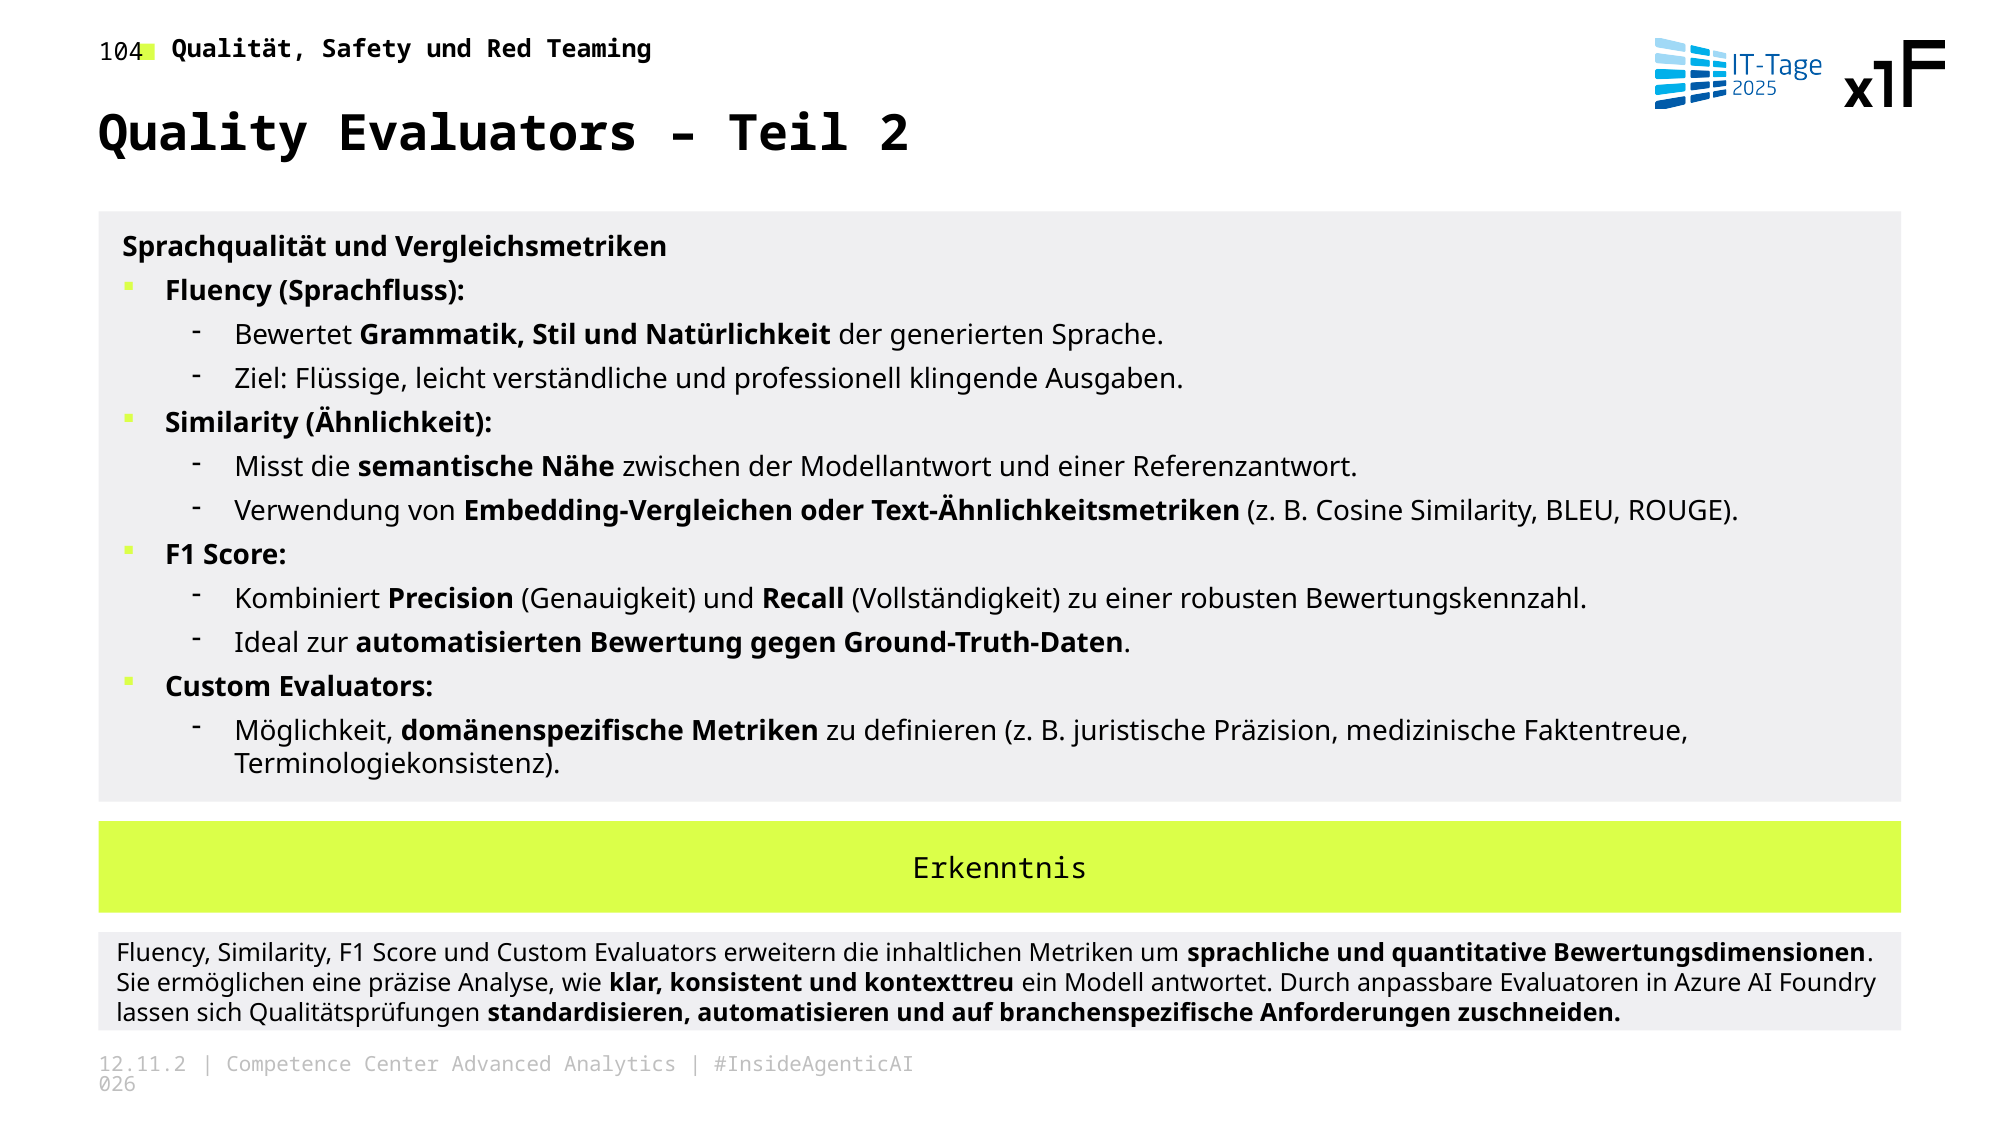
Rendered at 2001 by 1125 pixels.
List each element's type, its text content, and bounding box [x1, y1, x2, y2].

picture [1654, 38, 1822, 110]
list Sprachqualität und Vergleichsmetriken Fluency (Sprachfluss): Bewertet Grammatik, Stil und Natürlichkeit der generierten Sprache. Ziel: Flüssige, leicht verständliche und professionell klingende Ausgaben. Similarity (Ähnlichkeit): Misst die semantische Nähe zwischen der Modellantwort und einer Referenzantwort. Verwendung von Embedding-Vergleichen oder Text-Ähnlichkeitsmetriken (z. B. Cosine Similarity, BLEU, ROUGE). F1 Score: Kombiniert Precision (Genauigkeit) und Recall (Vollständigkeit) zu einer robusten Bewertungskennzahl. Ideal zur automatisierten Bewertung gegen Ground-Truth-Daten. Custom Evaluators: Möglichkeit, domänenspezifische Metriken zu definieren (z. B. juristische Präzision, medizinische Faktentreue, Terminologiekonsistenz). [98, 210, 1902, 803]
text_box 104 [98, 21, 176, 82]
list Qualität, Safety und Red Teaming [176, 21, 1812, 74]
text_box Fluency, Similarity, F1 Score und Custom Evaluators erweitern die inhaltlichen Metriken um sprachliche und quantitative Bewertungsdimensionen. Sie ermöglichen eine präzise Analyse, wie klar, konsistent und kontexttreu ein Modell antwortet. Durch anpassbare Evaluatoren in Azure AI Foundry lassen sich Qualitätsprüfungen standardisieren, automatisieren und auf branchenspezifische Anforderungen zuschneiden. [98, 932, 1902, 1031]
list Quality Evaluators – Teil 2 [98, 94, 1812, 173]
footer | Competence Center Advanced Analytics | #InsideAgenticAI [201, 1042, 1902, 1103]
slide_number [98, 1042, 194, 1103]
picture [1844, 40, 1945, 107]
text_box Erkenntnis [98, 821, 1902, 913]
